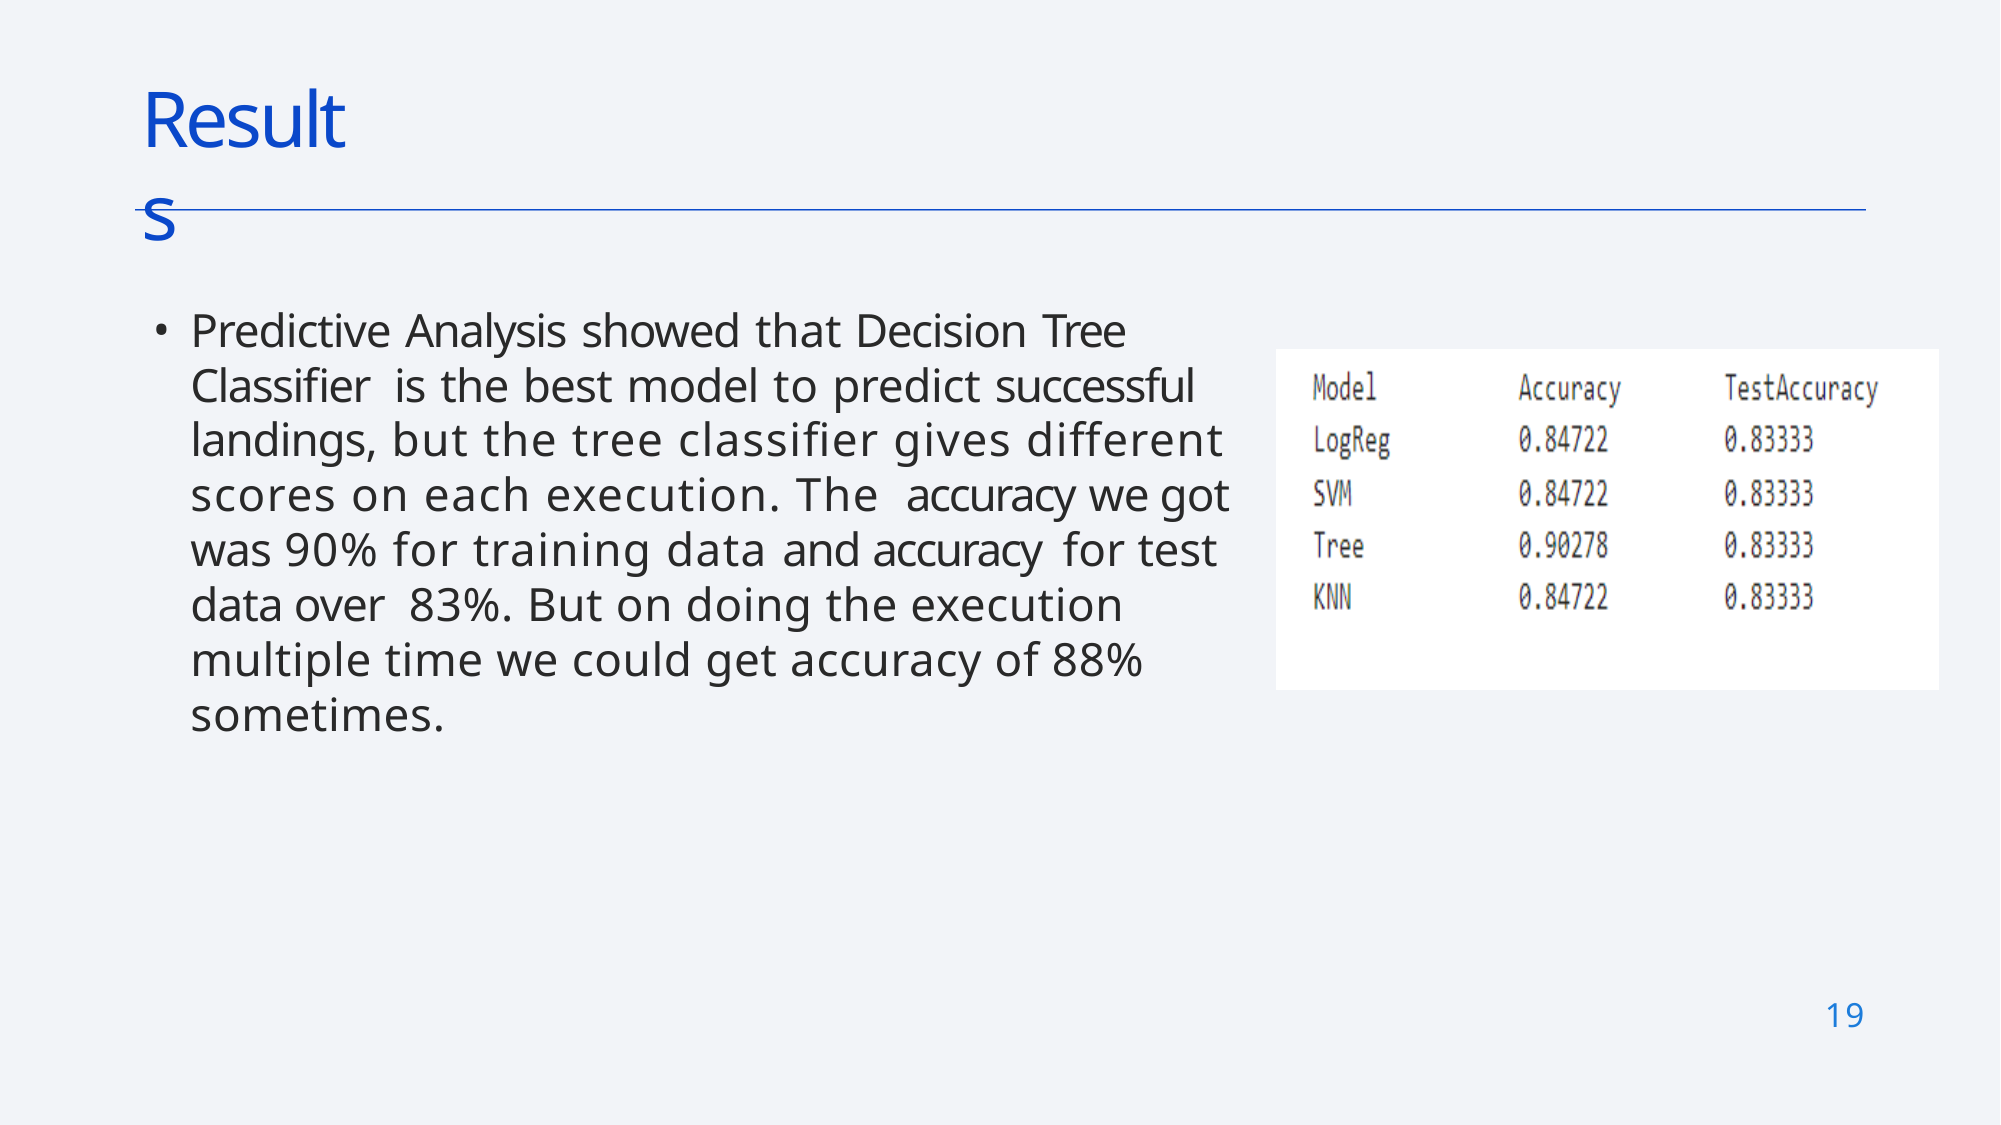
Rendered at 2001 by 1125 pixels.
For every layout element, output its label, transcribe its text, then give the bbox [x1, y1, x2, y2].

picture [0, 0, 2000, 1125]
slide_number 19 [1818, 1001, 1872, 1125]
text_box Predictive Analysis showed that Decision Tree Classifier is the best model to predict successful landings, but the tree classifier gives different scores on each execution. The accuracy we got was 90% for training data and accuracy for test data over 83%. But on doing the execution multiple time we could get accuracy of 88% sometimes. [150, 299, 1277, 741]
title Results [139, 68, 379, 259]
